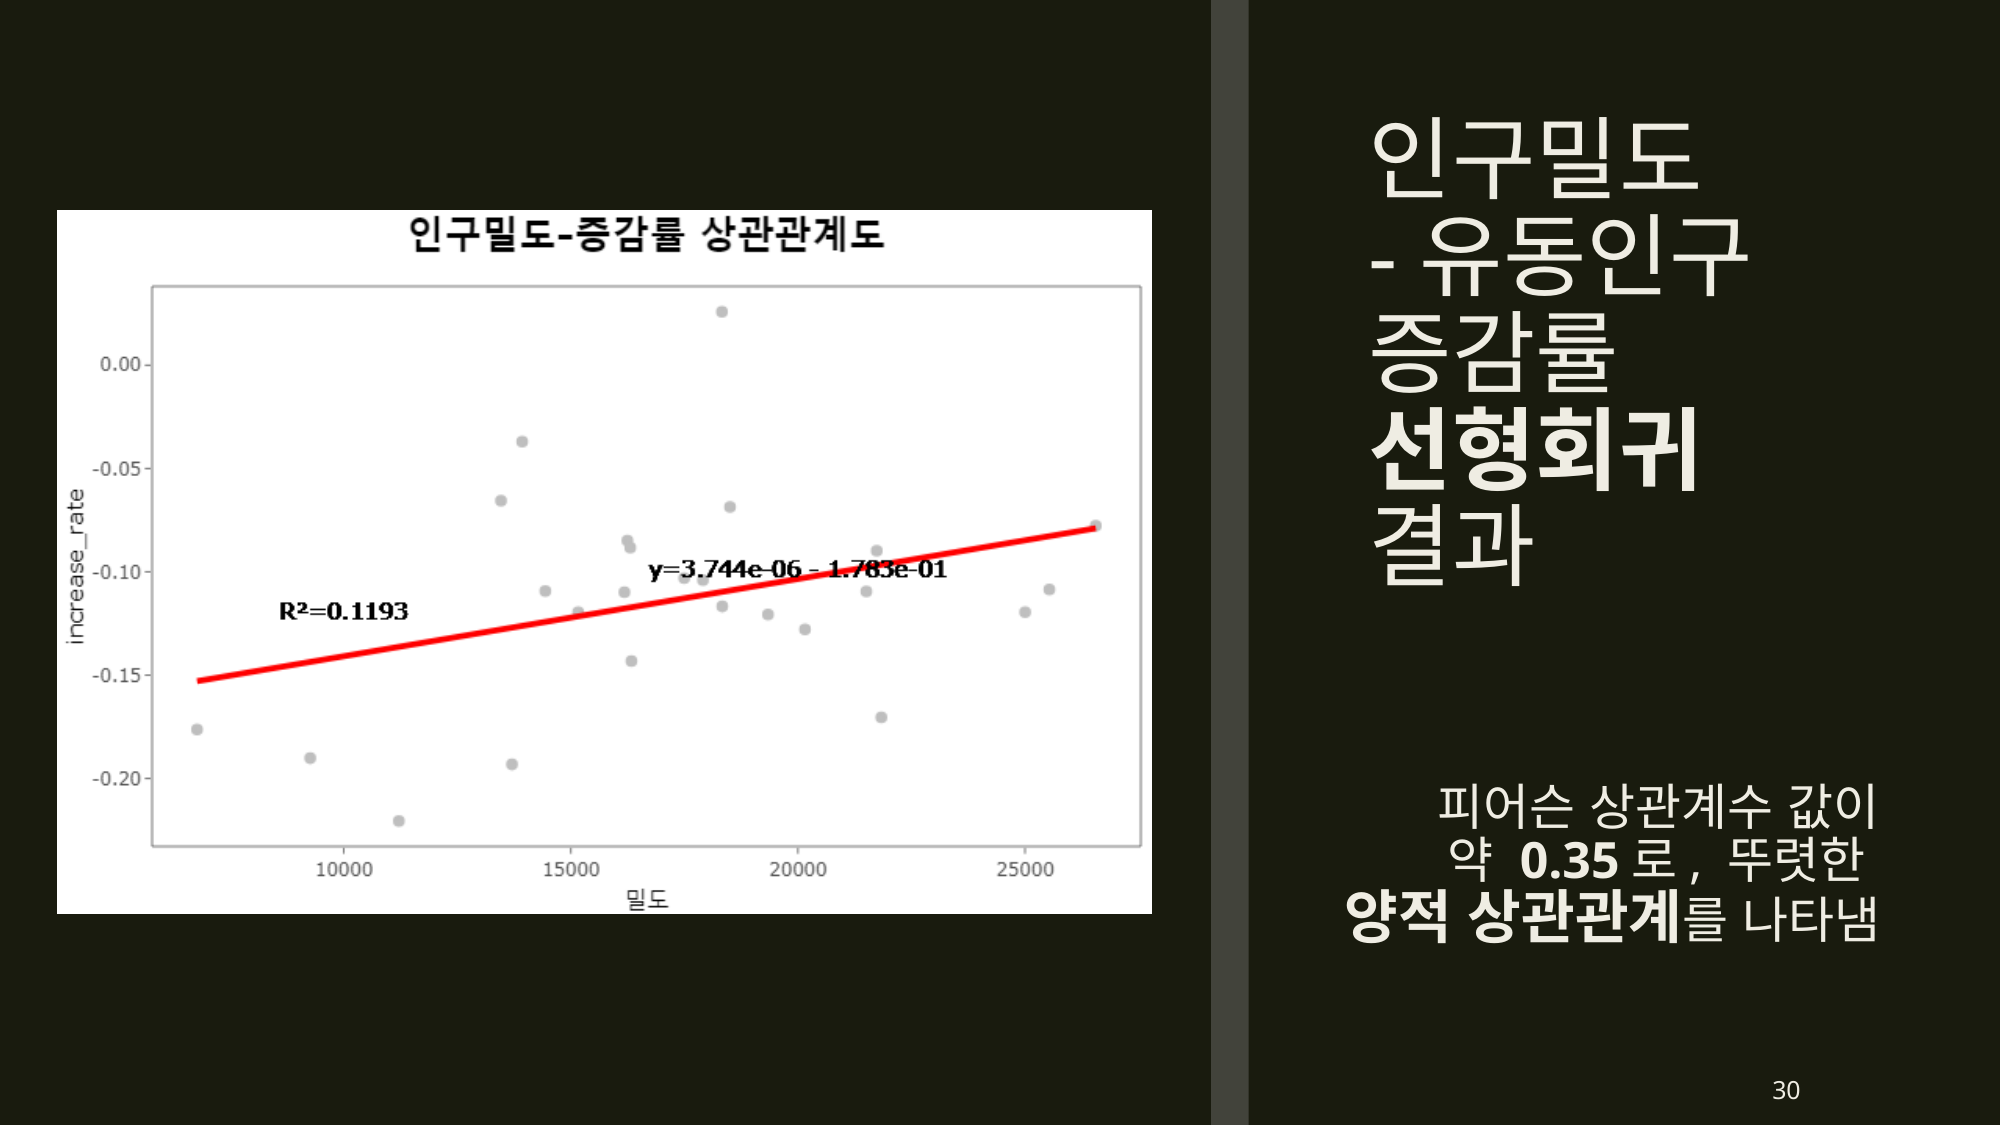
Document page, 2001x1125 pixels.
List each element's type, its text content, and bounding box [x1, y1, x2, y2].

slide_number 30 [1553, 1058, 1816, 1125]
text_box [0, 0, 1208, 1125]
text_box [1252, 0, 2000, 1125]
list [57, 210, 1152, 914]
title 인구밀도 -유동인구 증감률 선형회귀 결과 [1353, 104, 1895, 610]
text_box [1208, 0, 1252, 1125]
text_box 피어슨 상관계수 값이 약 0.35로, 뚜렷한 양적 상관관계를 나타냄 [1270, 702, 1895, 1032]
